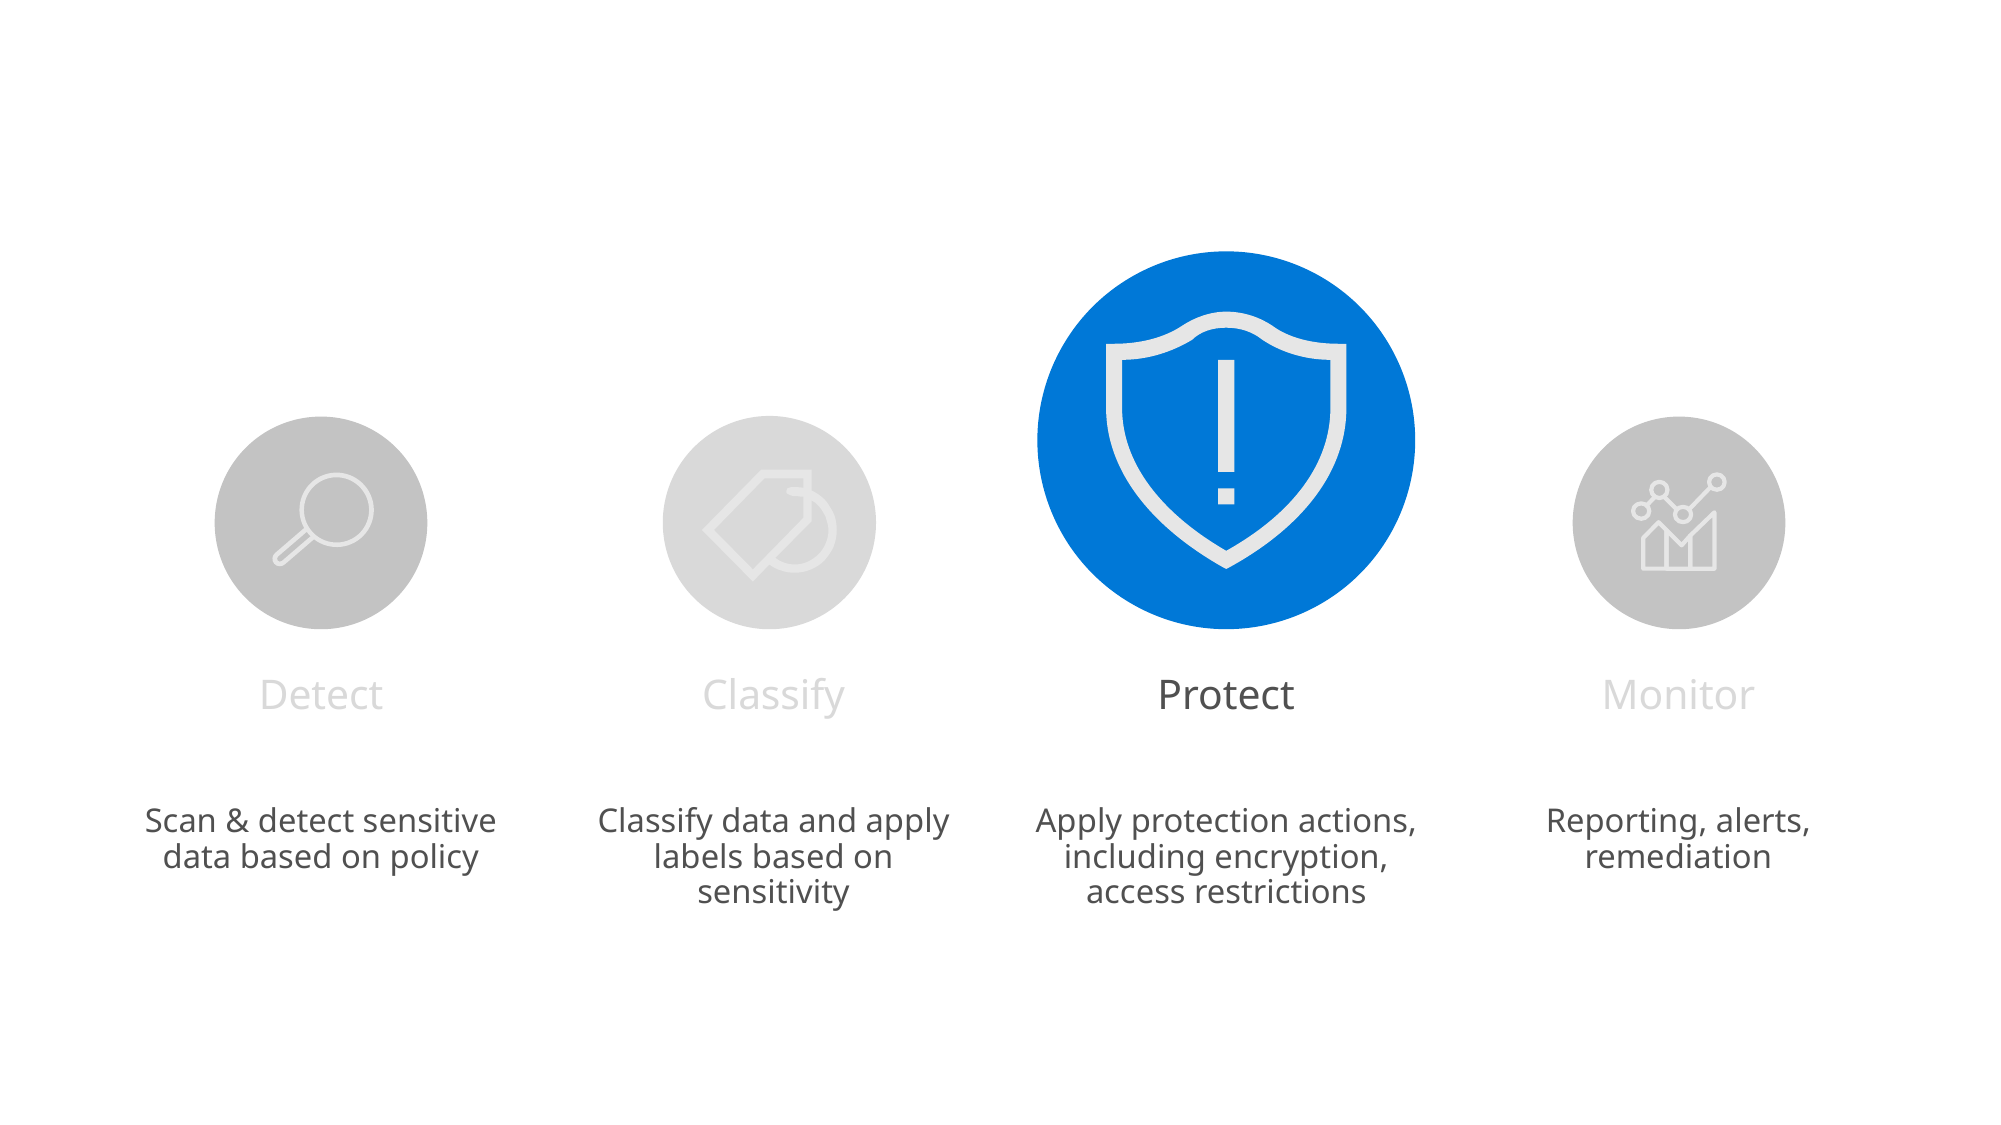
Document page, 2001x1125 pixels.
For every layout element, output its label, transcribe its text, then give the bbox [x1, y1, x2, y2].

text_box Reporting, alerts, remediation [1453, 781, 1904, 899]
text_box Monitor [1465, 650, 1892, 768]
text_box Protect [1013, 650, 1440, 768]
text_box Scan & detect sensitive data based on policy [107, 781, 535, 899]
text_box Apply protection actions, including encryption, access restrictions [1013, 781, 1440, 935]
text_box Detect [107, 650, 535, 768]
text_box Classify [560, 650, 987, 768]
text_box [1572, 416, 1786, 630]
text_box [214, 416, 428, 630]
text_box Classify data and apply labels based on sensitivity [560, 781, 987, 935]
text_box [662, 415, 877, 630]
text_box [1037, 251, 1416, 630]
